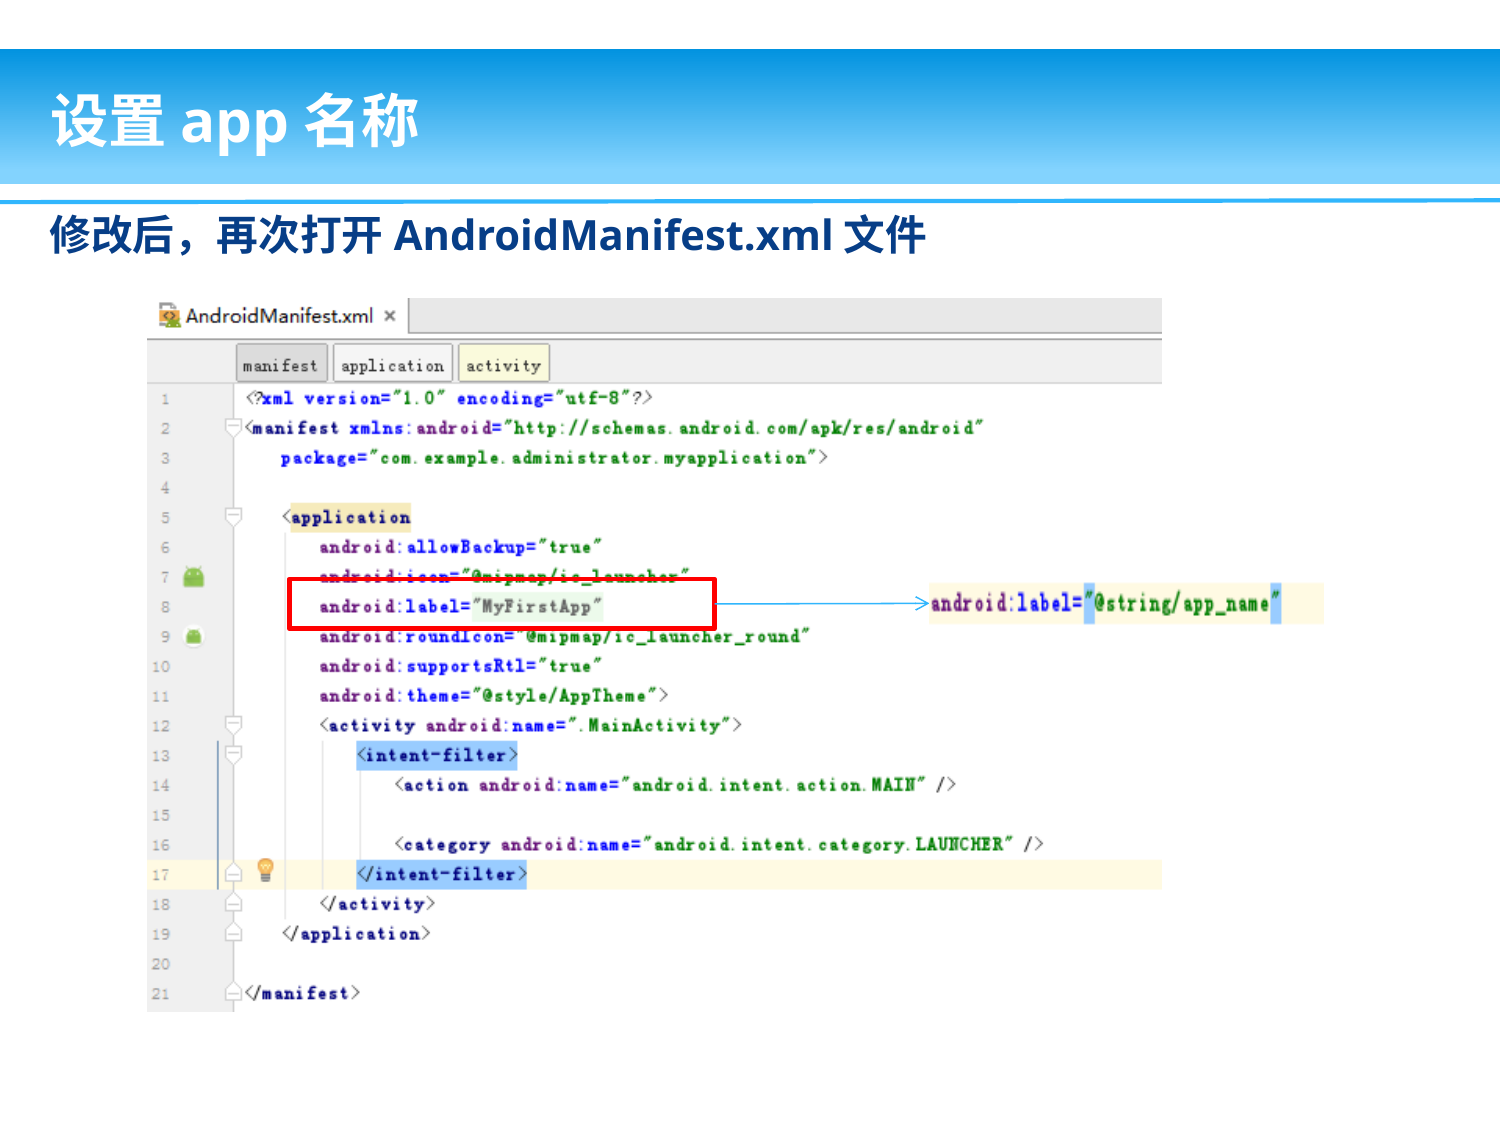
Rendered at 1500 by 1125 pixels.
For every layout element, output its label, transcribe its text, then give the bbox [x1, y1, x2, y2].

text_box 设置app名称 [34, 54, 1356, 185]
text_box 修改后，再次打开AndroidManifest.xml文件 [34, 201, 1341, 267]
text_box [147, 298, 1324, 1012]
